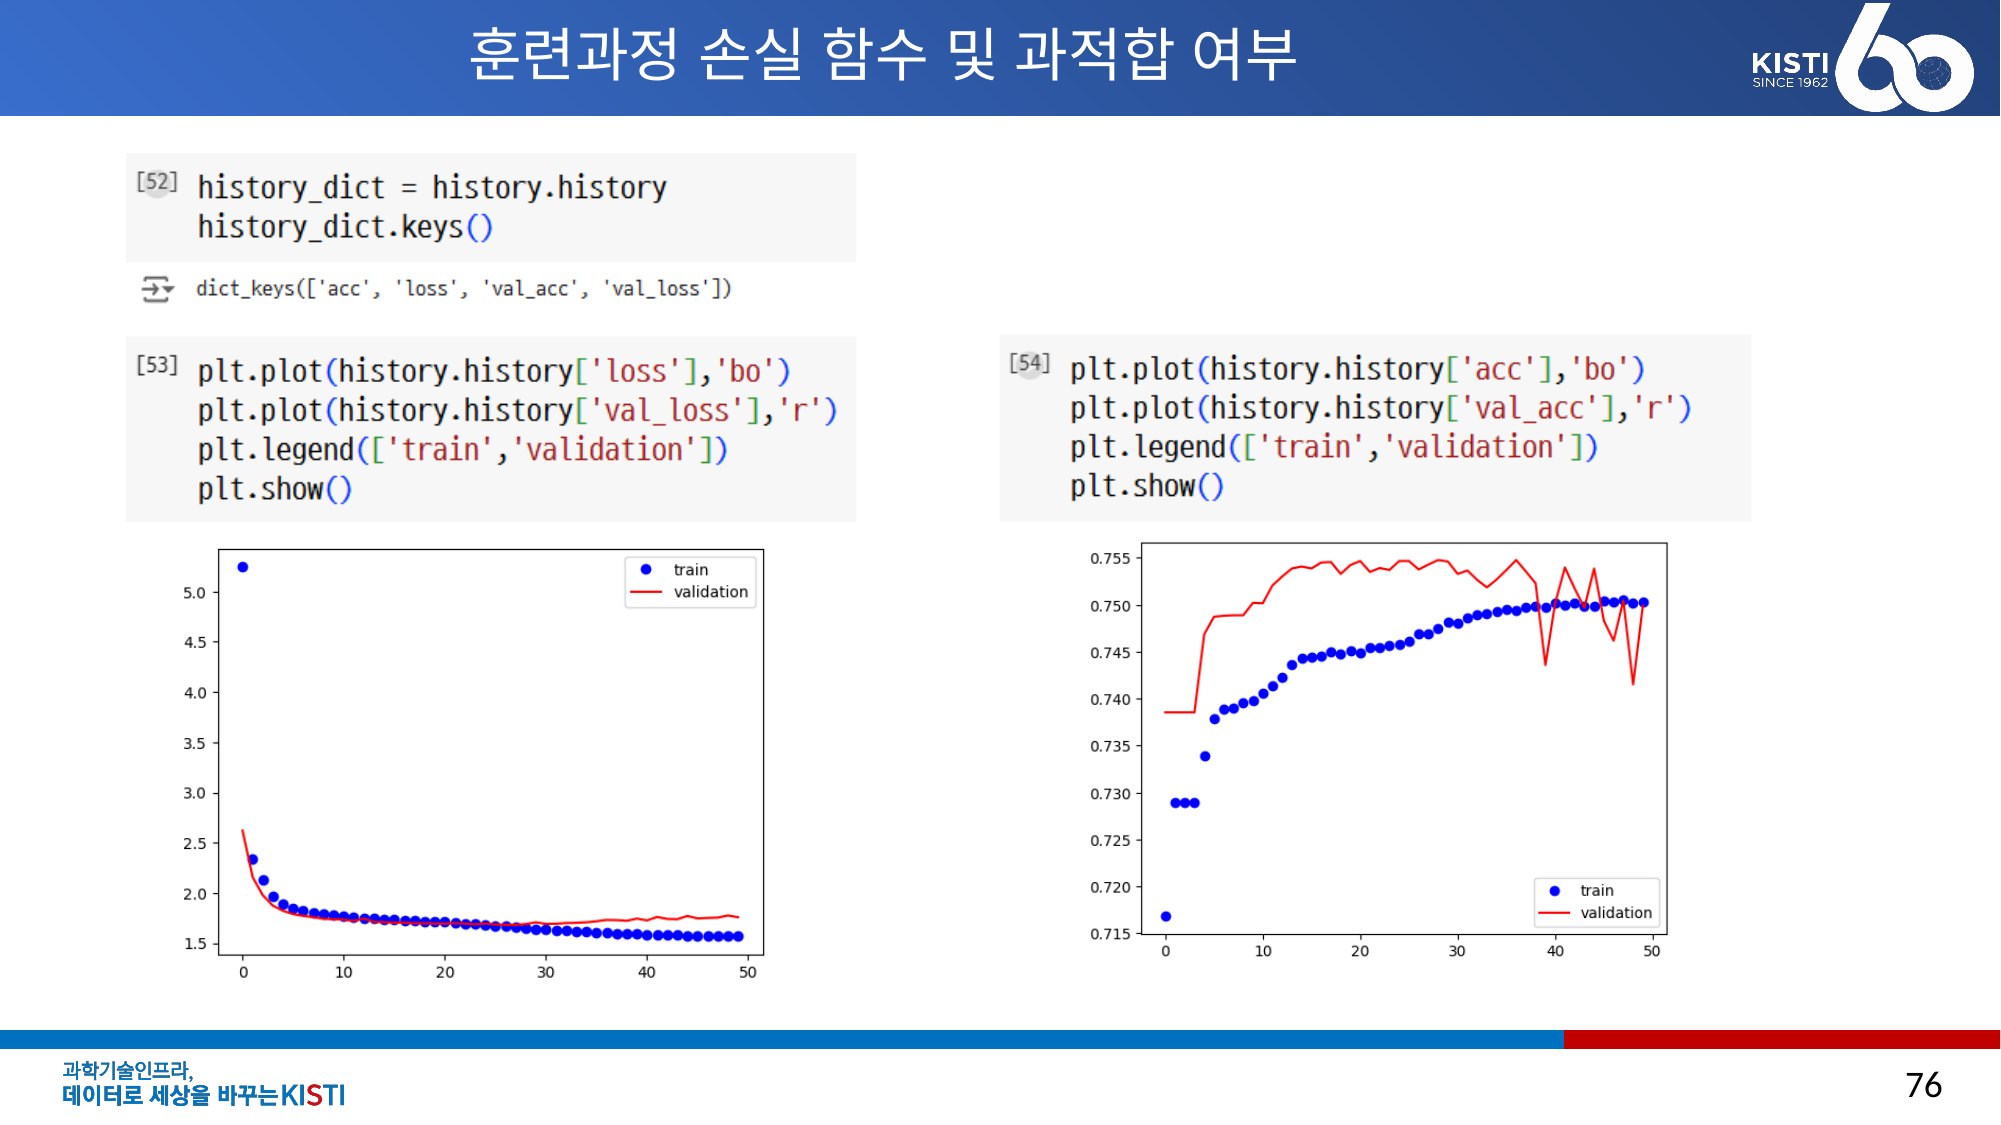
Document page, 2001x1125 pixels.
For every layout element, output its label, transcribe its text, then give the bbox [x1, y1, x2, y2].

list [120, 153, 857, 522]
picture [172, 538, 773, 992]
title 훈련과정 손실 함수 및 과적합 여부 [63, 0, 1720, 116]
picture [1753, 3, 1974, 112]
slide_number 76 [1605, 1053, 1958, 1113]
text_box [999, 330, 1752, 986]
picture [63, 1061, 344, 1106]
